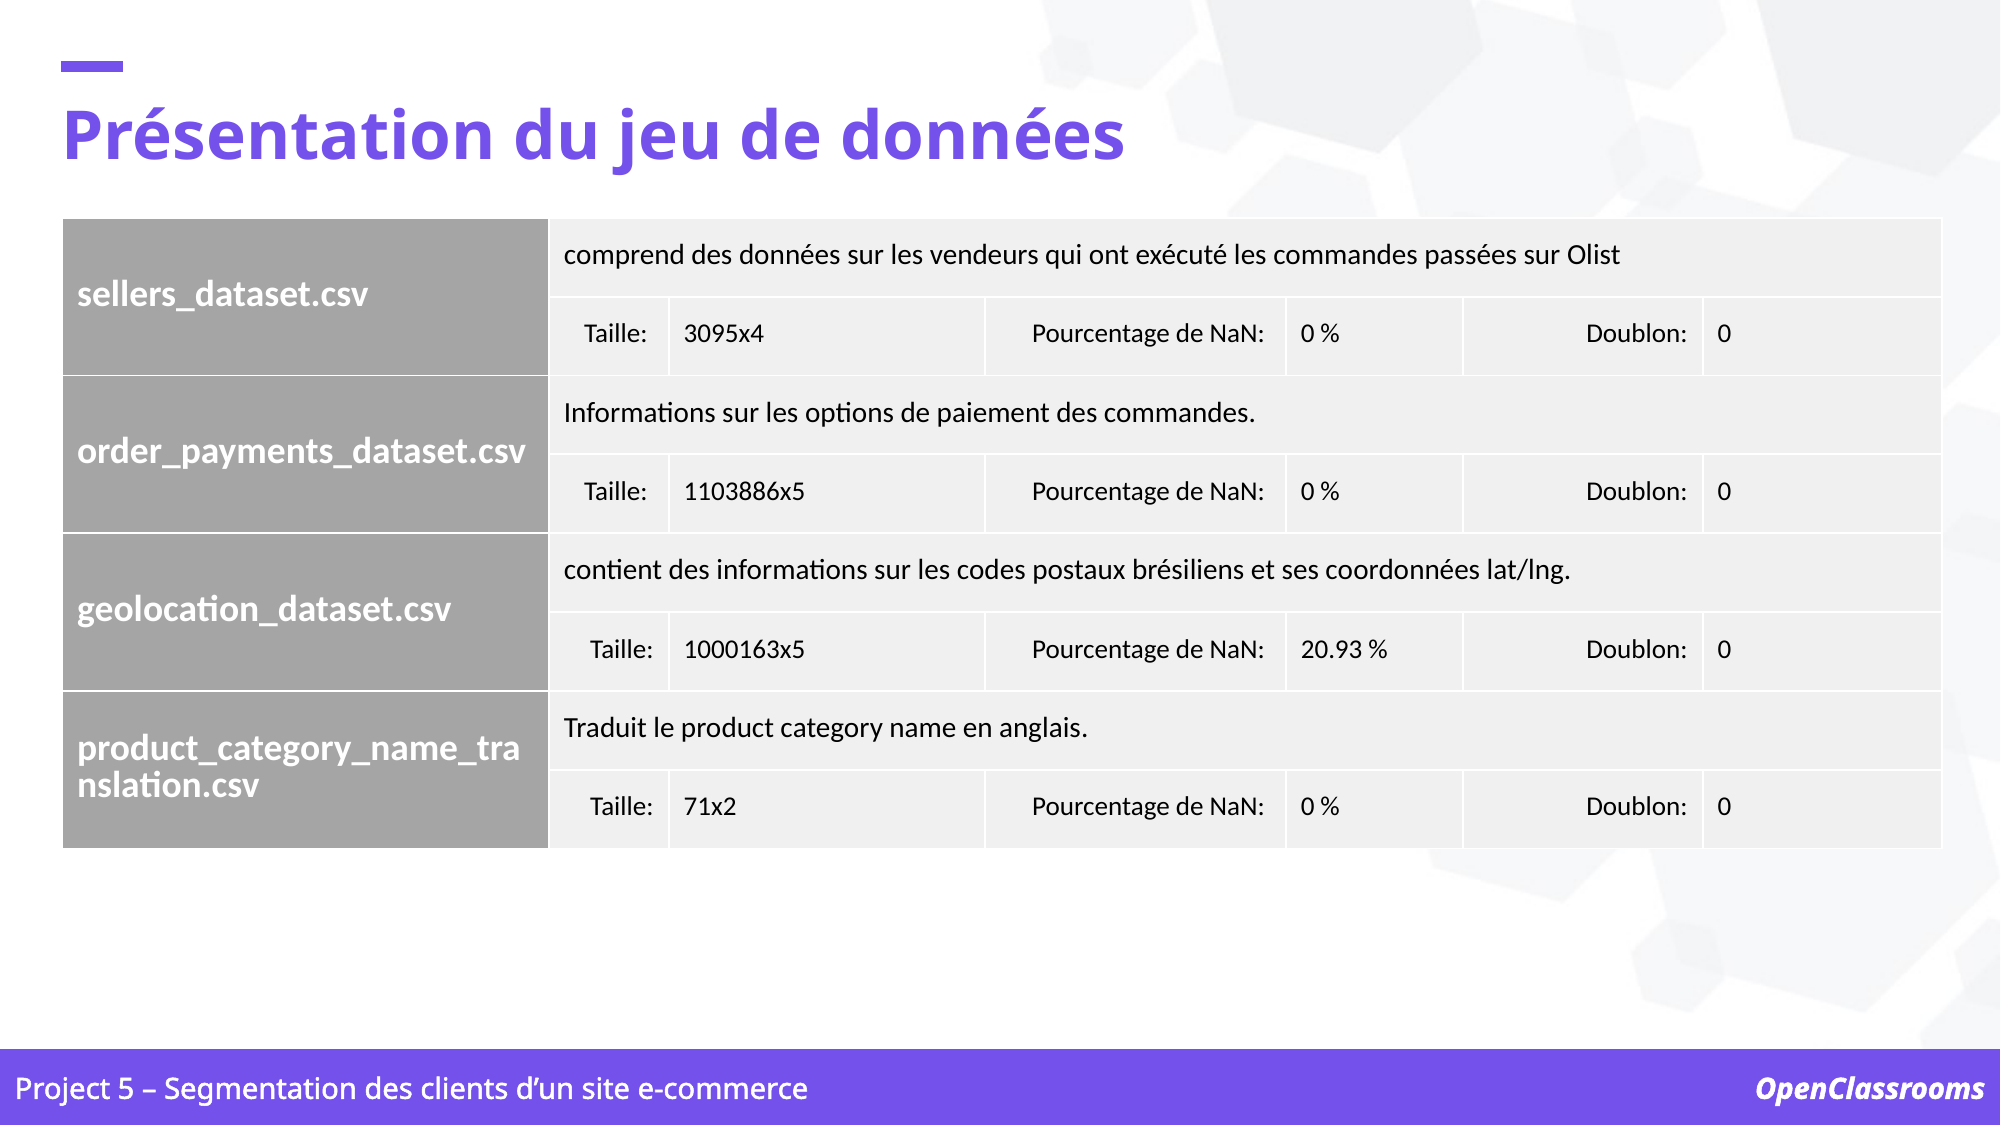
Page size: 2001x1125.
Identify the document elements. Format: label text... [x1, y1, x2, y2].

text_box Project 5 – Segmentation des clients d’un site e-commerce [0, 1062, 1474, 1112]
table_cell 0 [1704, 613, 1941, 690]
table_cell Doublon: [1464, 771, 1702, 848]
table_cell Doublon: [1464, 455, 1702, 532]
table_cell 20.93 % [1287, 613, 1462, 690]
table_cell Pourcentage de NaN: [986, 298, 1285, 375]
table_cell 1000163x5 [670, 613, 984, 690]
table_cell 0 [1704, 298, 1941, 375]
table_cell 0 [1704, 771, 1941, 848]
table_cell Taille: [550, 455, 668, 532]
table_cell Pourcentage de NaN: [986, 771, 1285, 848]
table_cell Doublon: [1464, 298, 1702, 375]
table_cell 0 % [1287, 455, 1462, 532]
table_cell Taille: [550, 613, 668, 690]
table_header comprend des données sur les vendeurs qui ont exécuté les commandes passées sur Olist [550, 219, 1941, 296]
table_cell contient des informations sur les codes postaux brésiliens et ses coordonnées lat/lng. [550, 534, 1941, 611]
table_cell Taille: [550, 298, 668, 375]
table_cell 0 % [1287, 771, 1462, 848]
text_box Présentation du jeu de données [45, 70, 1186, 206]
table_cell Doublon: [1464, 613, 1702, 690]
table_cell Informations sur les options de paiement des commandes. [550, 376, 1941, 453]
table_cell Traduit le product category name en anglais. [550, 692, 1941, 769]
table_cell geolocation_dataset.csv [63, 534, 548, 690]
table_cell 0 [1704, 455, 1941, 532]
table_cell product_category_name_translation.csv [63, 692, 548, 848]
table_cell 1103886x5 [670, 455, 984, 532]
table_cell 0 % [1287, 298, 1462, 375]
text_box [61, 61, 123, 72]
table_cell order_payments_dataset.csv [63, 376, 548, 532]
table_cell 71x2 [670, 771, 984, 848]
table_cell Taille: [550, 771, 668, 848]
text_box OpenClassrooms [1729, 1062, 2000, 1112]
table_cell 3095x4 [670, 298, 984, 375]
table_header sellers_dataset.csv [63, 219, 548, 375]
table_cell Pourcentage de NaN: [986, 613, 1285, 690]
picture [0, 0, 2001, 1125]
table_cell Pourcentage de NaN: [986, 455, 1285, 532]
text_box [0, 1049, 2000, 1125]
